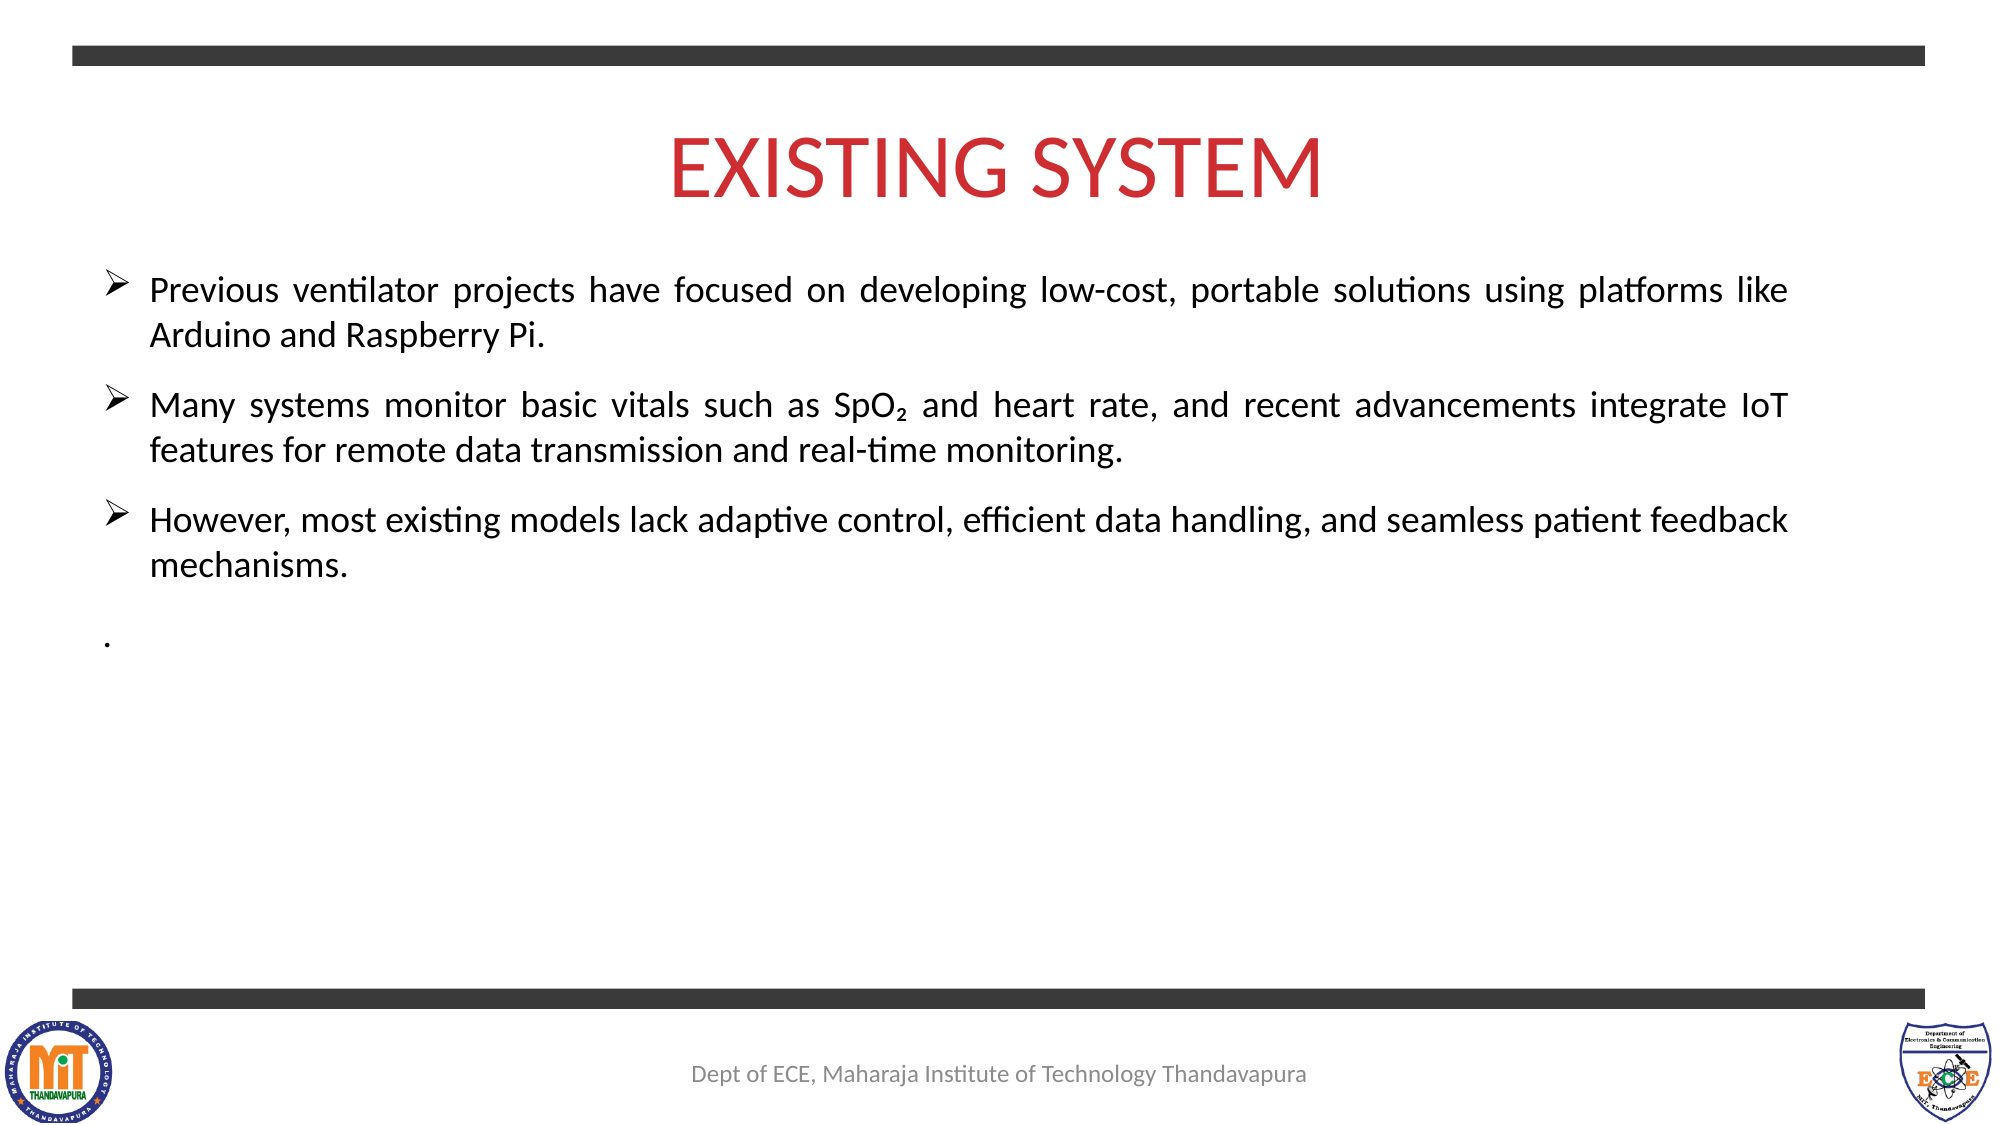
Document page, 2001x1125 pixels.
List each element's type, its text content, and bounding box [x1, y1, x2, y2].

picture [0, 1020, 116, 1123]
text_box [72, 45, 1925, 1009]
footer Dept of ECE, Maharaja Institute of Technology Thandavapura [662, 1042, 1338, 1103]
picture [1891, 1022, 2000, 1125]
